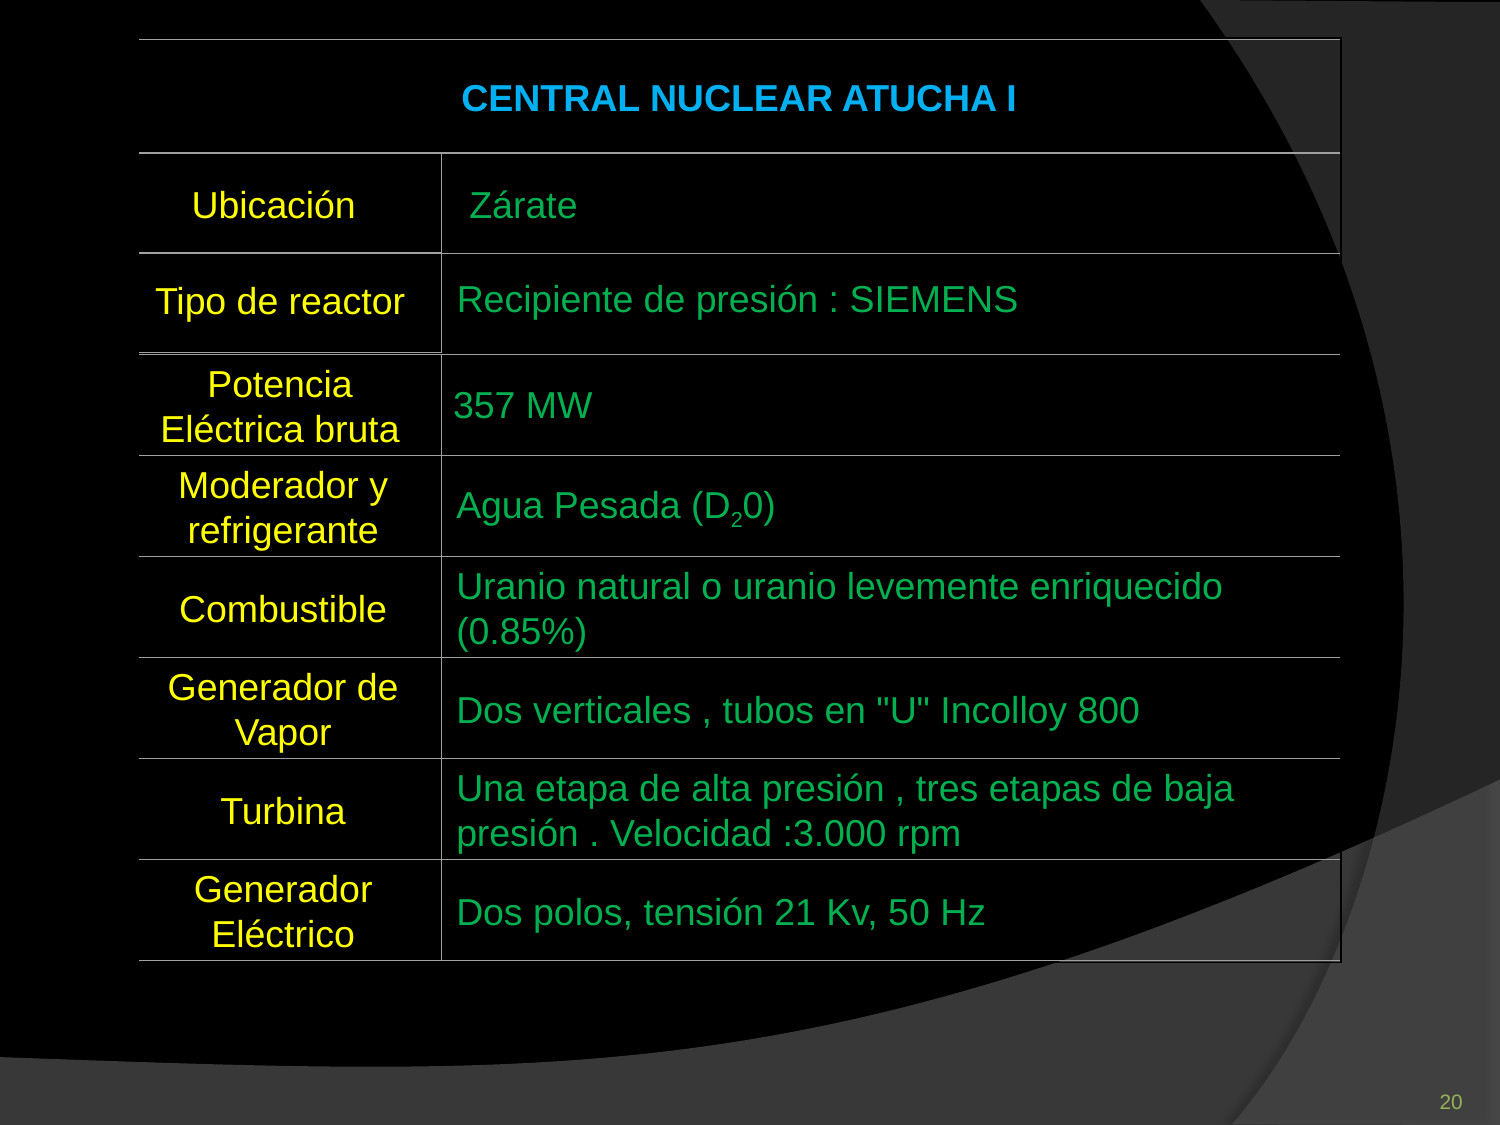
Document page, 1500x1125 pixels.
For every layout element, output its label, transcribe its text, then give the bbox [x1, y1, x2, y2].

slide_number 20 [1354, 1053, 1463, 1114]
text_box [111, 0, 1342, 1125]
